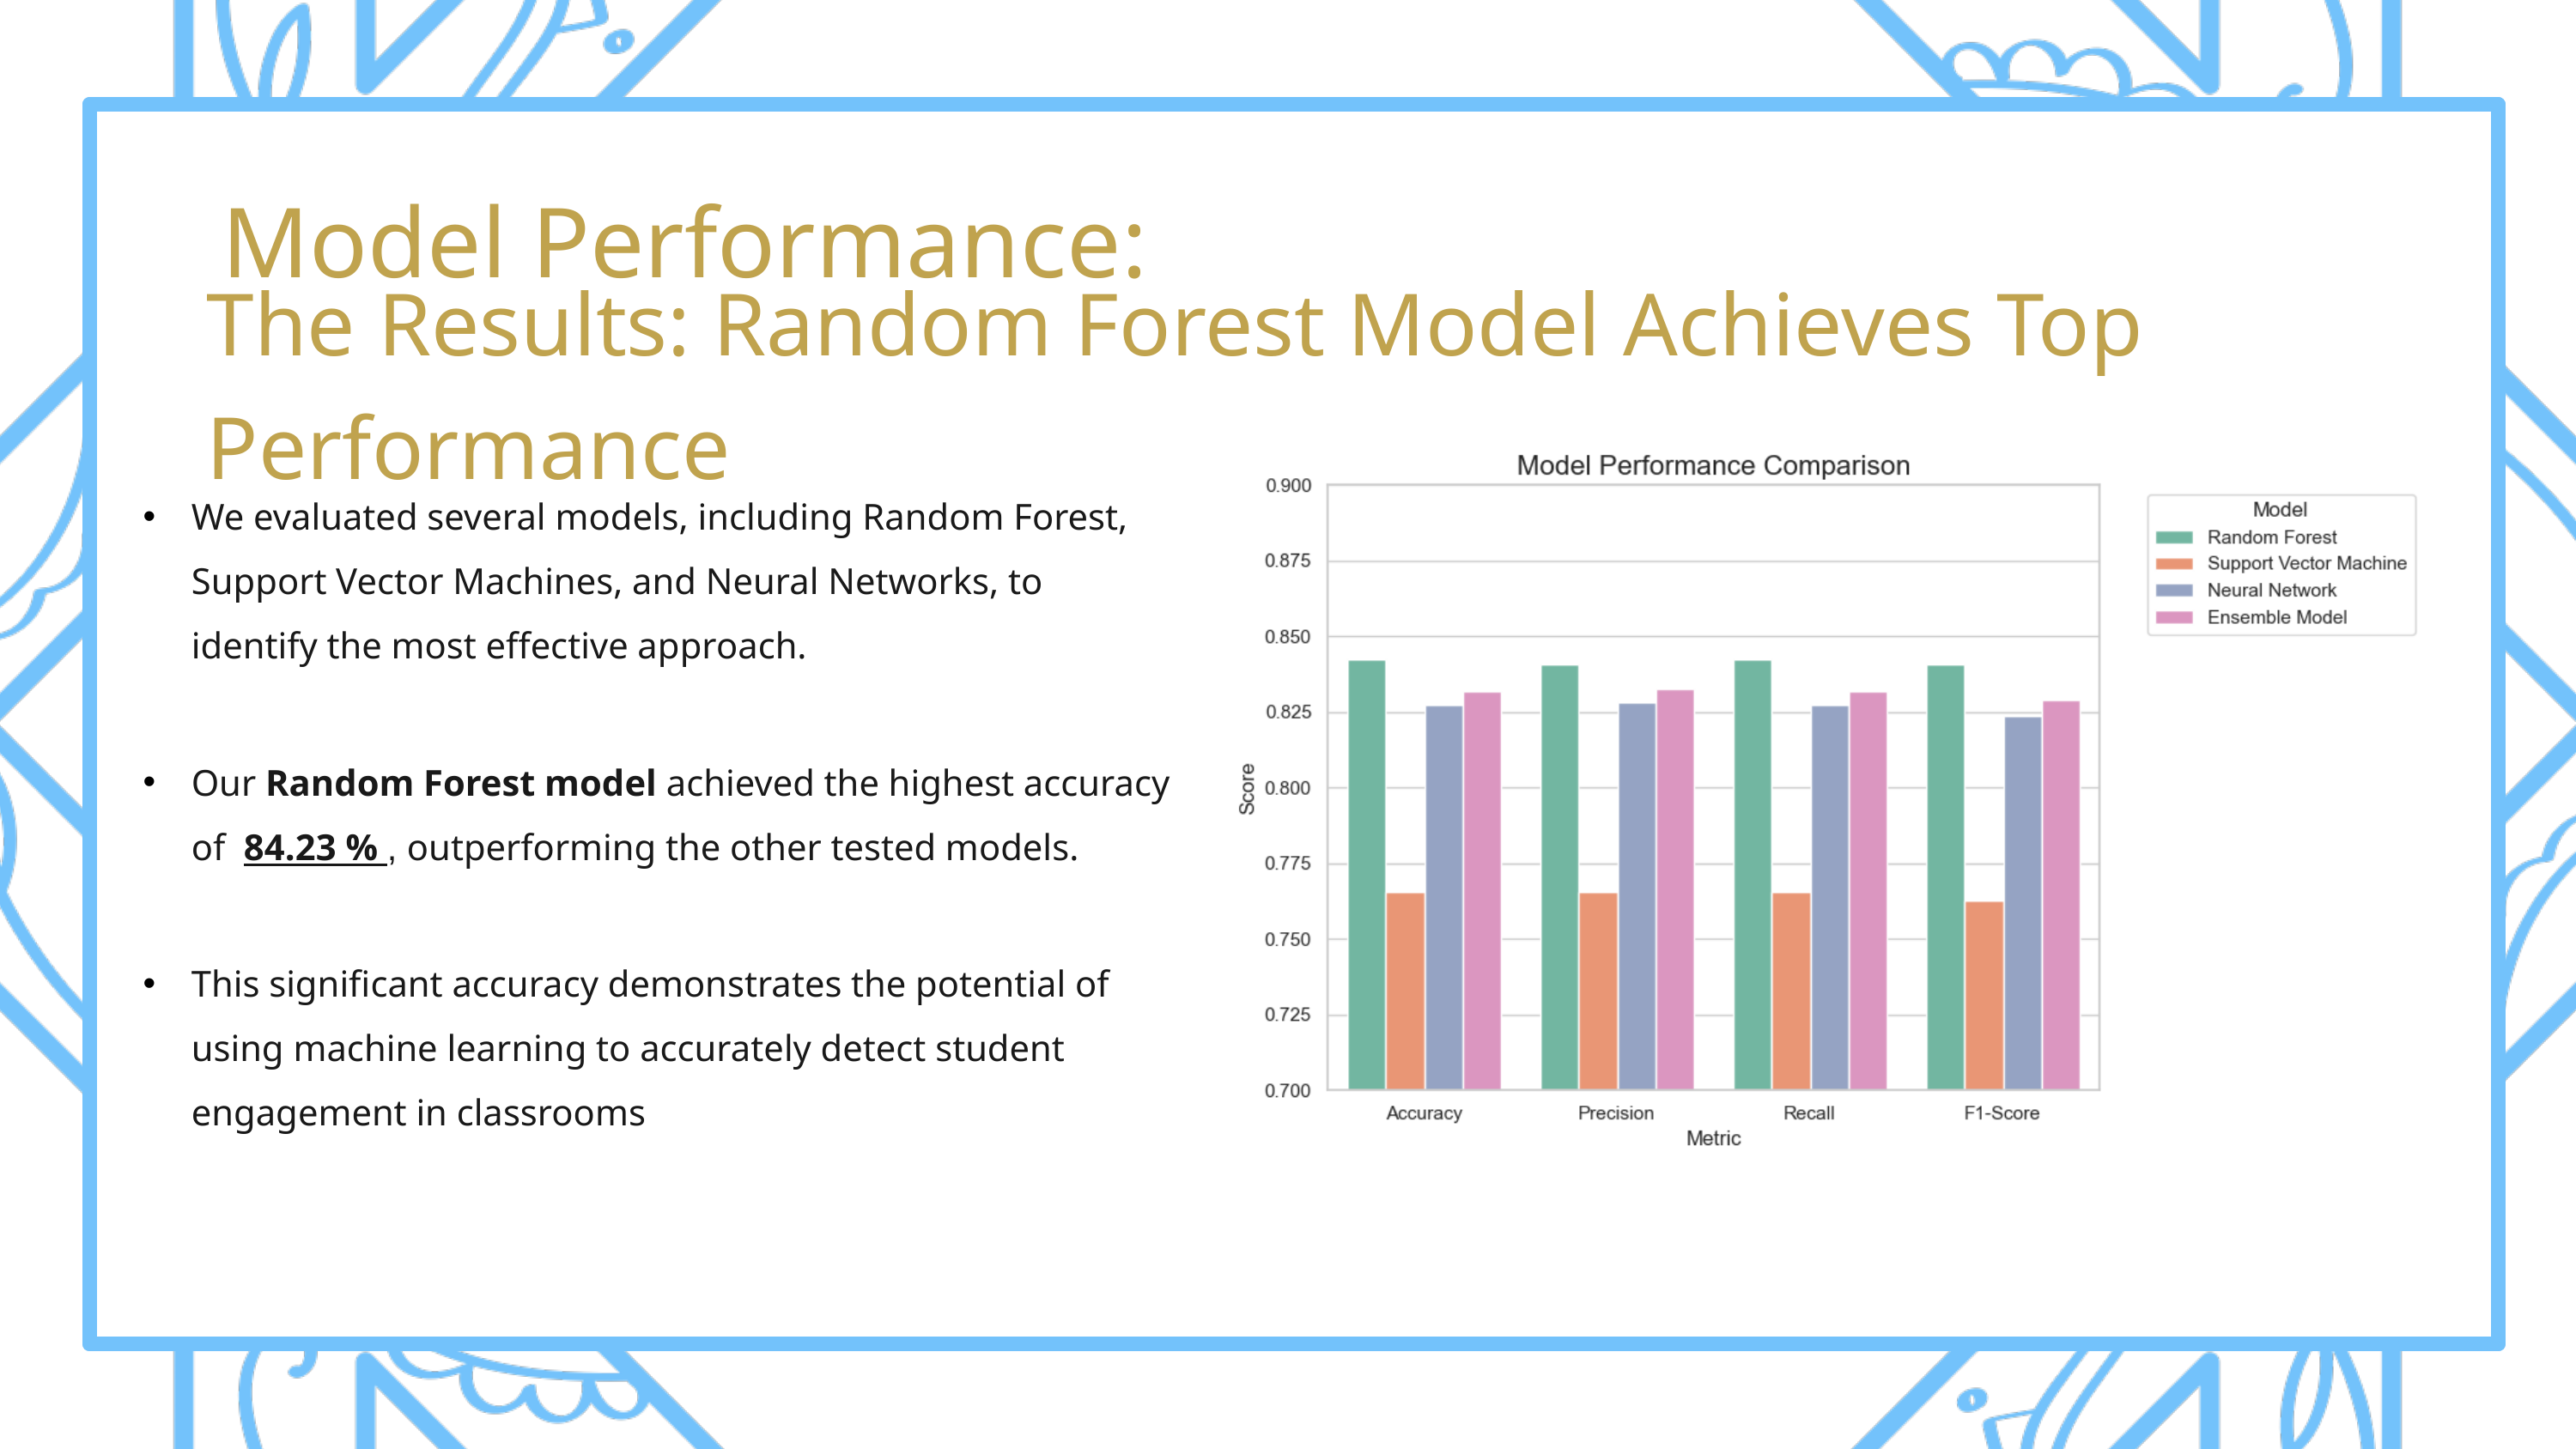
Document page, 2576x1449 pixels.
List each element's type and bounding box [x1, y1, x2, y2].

text_box [0, 0, 2576, 1449]
picture [1227, 443, 2427, 1161]
